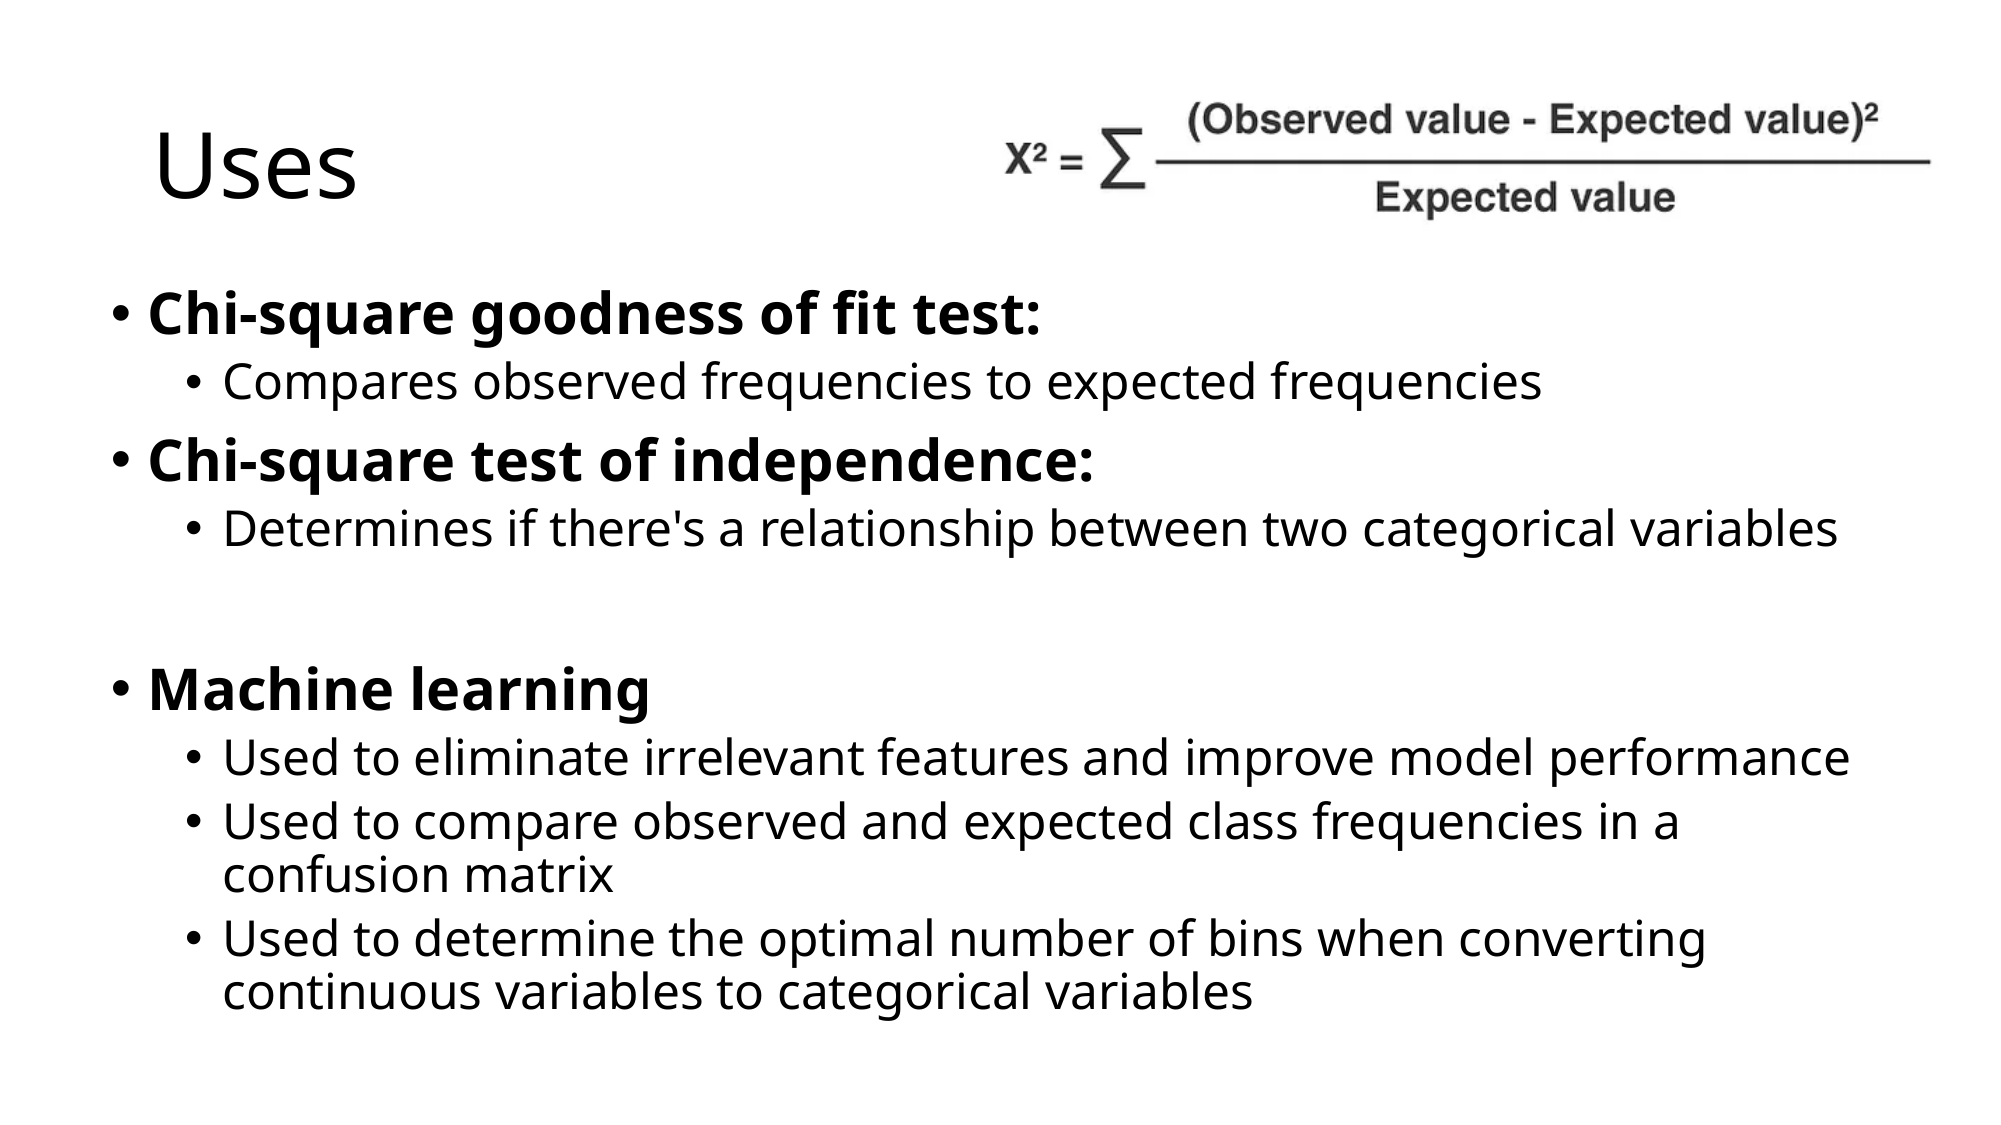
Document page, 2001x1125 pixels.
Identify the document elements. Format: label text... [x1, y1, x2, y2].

picture [963, 38, 1973, 278]
list Chi-square goodness of fit test: Compares observed frequencies to expected frequencies Chi-square test of independence: Determines if there's a relationship between two categorical variables Machine learning Used to eliminate irrelevant features and improve model performance Used to compare observed and expected class frequencies in a confusion matrix Used to determine the optimal number of bins when converting continuous variables to categorical variables [95, 277, 1936, 1031]
title Uses [137, 59, 963, 277]
